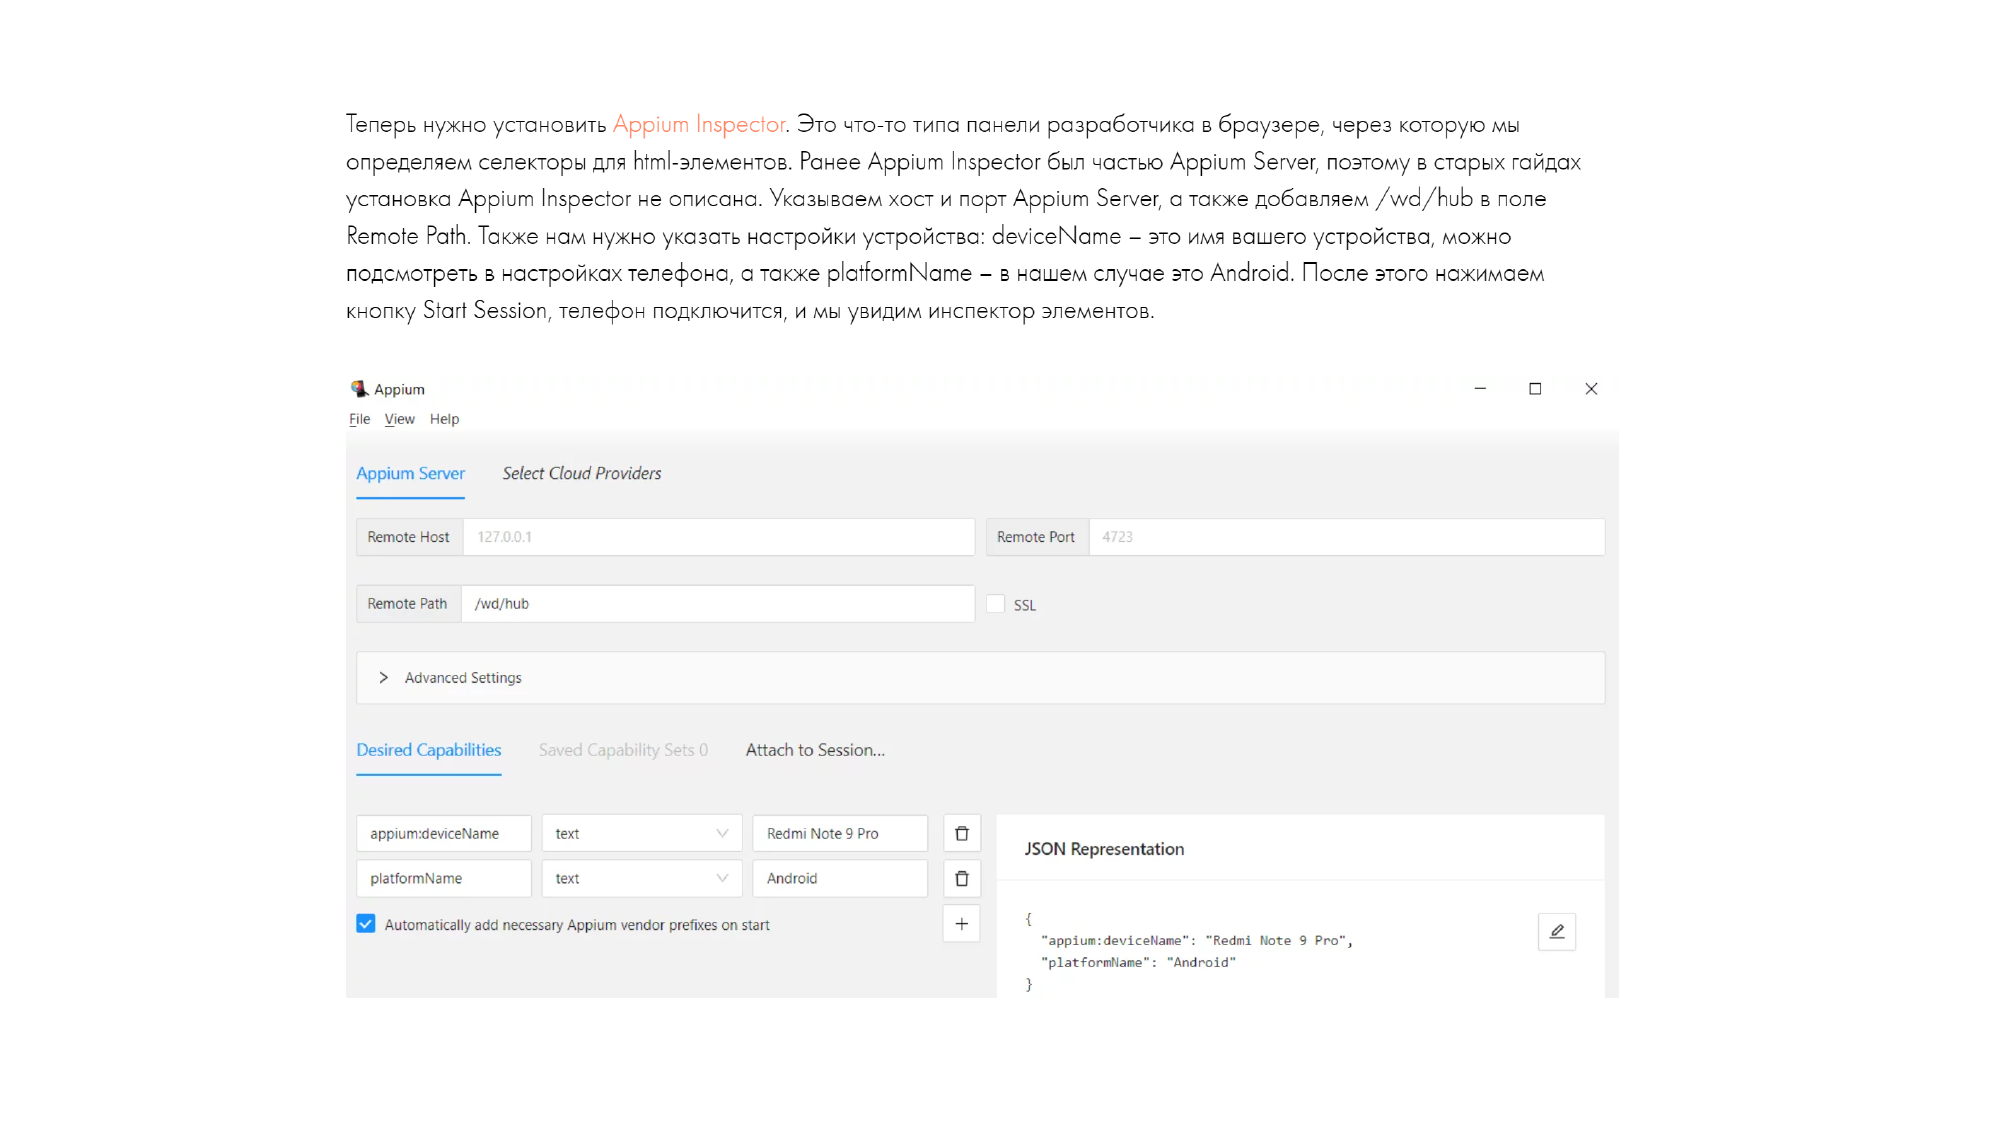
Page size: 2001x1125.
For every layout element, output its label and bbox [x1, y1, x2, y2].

list [325, 97, 1620, 998]
